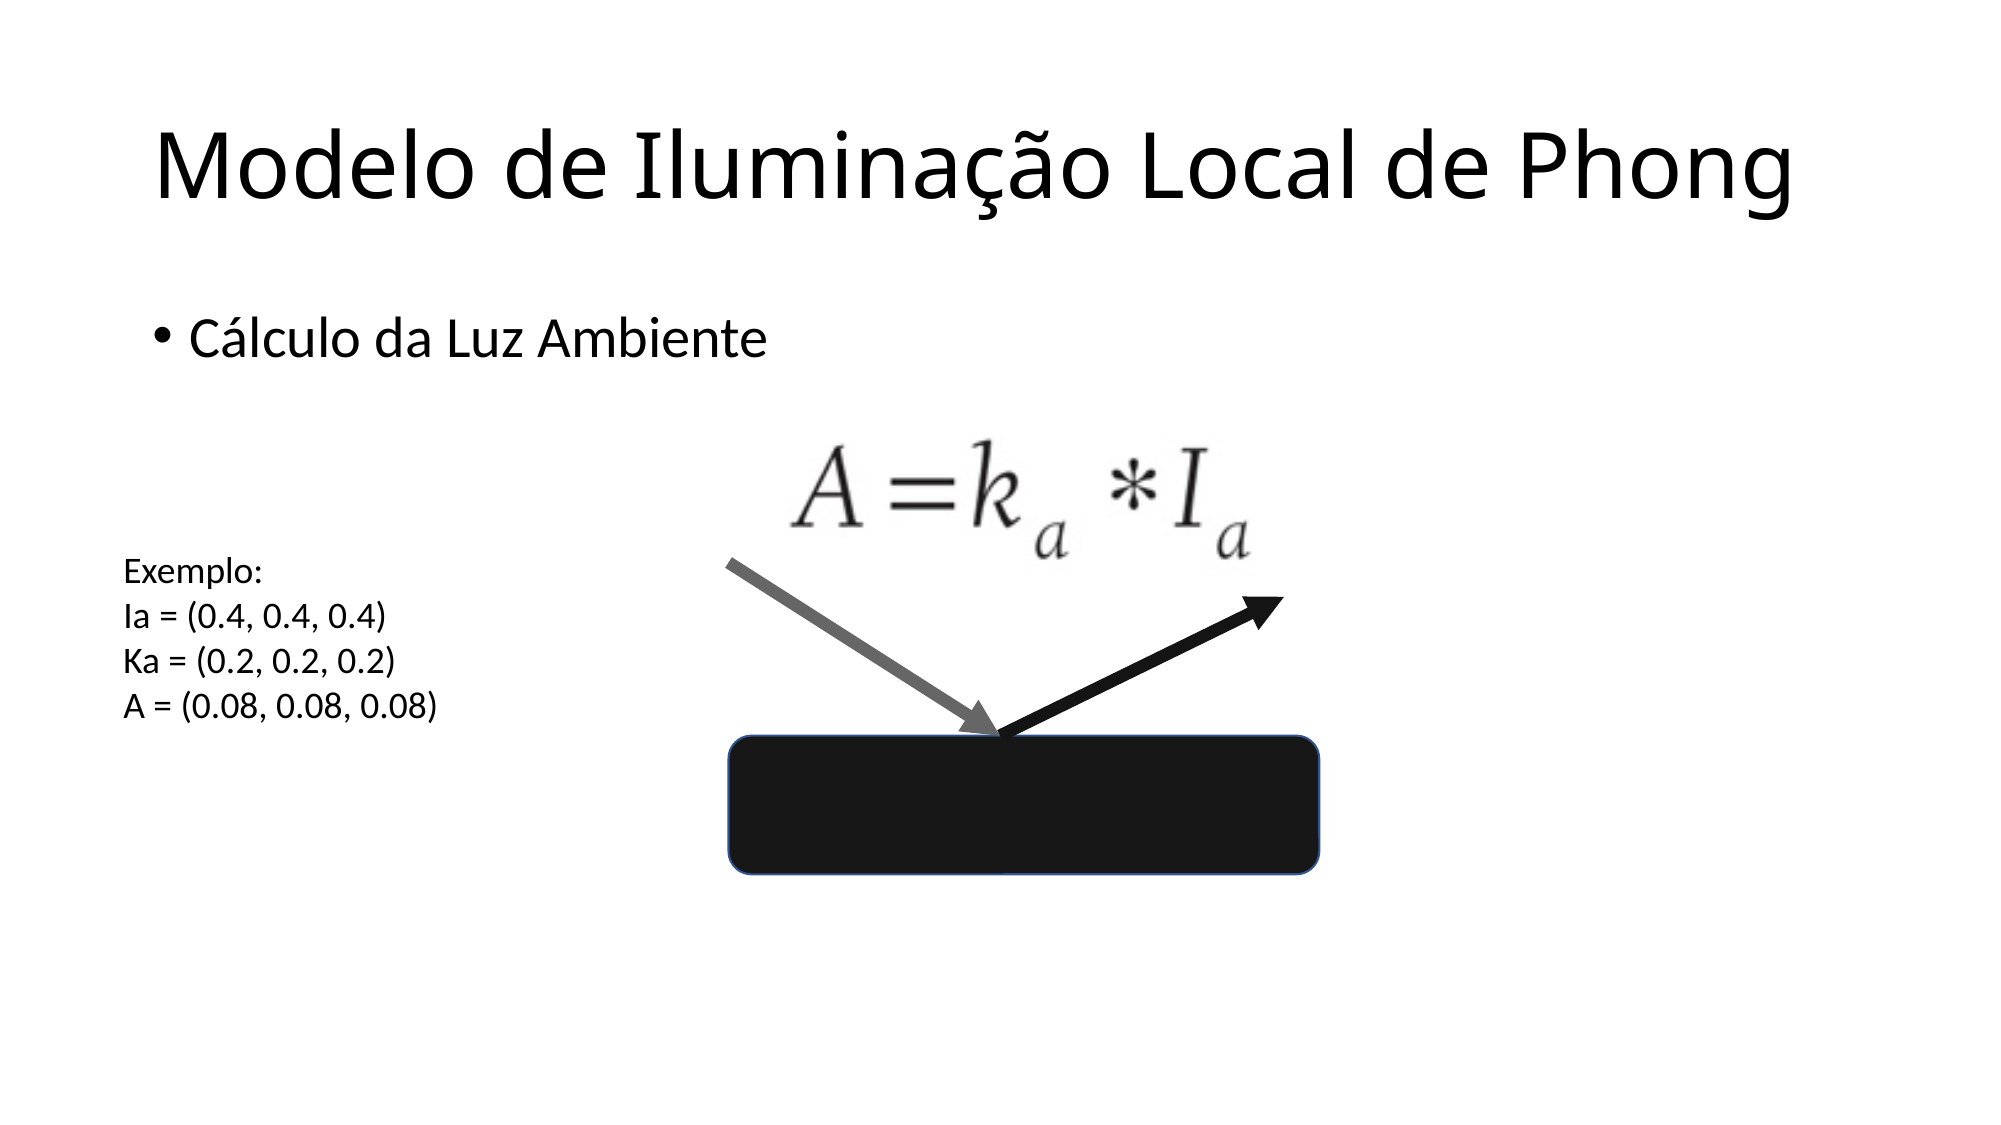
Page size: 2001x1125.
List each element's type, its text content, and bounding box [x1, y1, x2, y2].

title Modelo de Iluminação Local de Phong [137, 59, 1863, 278]
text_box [728, 562, 1000, 736]
list Cálculo da Luz Ambiente [137, 299, 1863, 1014]
picture [763, 407, 1285, 596]
text_box [727, 734, 1321, 876]
text_box Exemplo: Ia = (0.4, 0.4, 0.4) Ka = (0.2, 0.2, 0.2) A = (0.08, 0.08, 0.08) [108, 538, 476, 734]
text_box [999, 596, 1285, 736]
